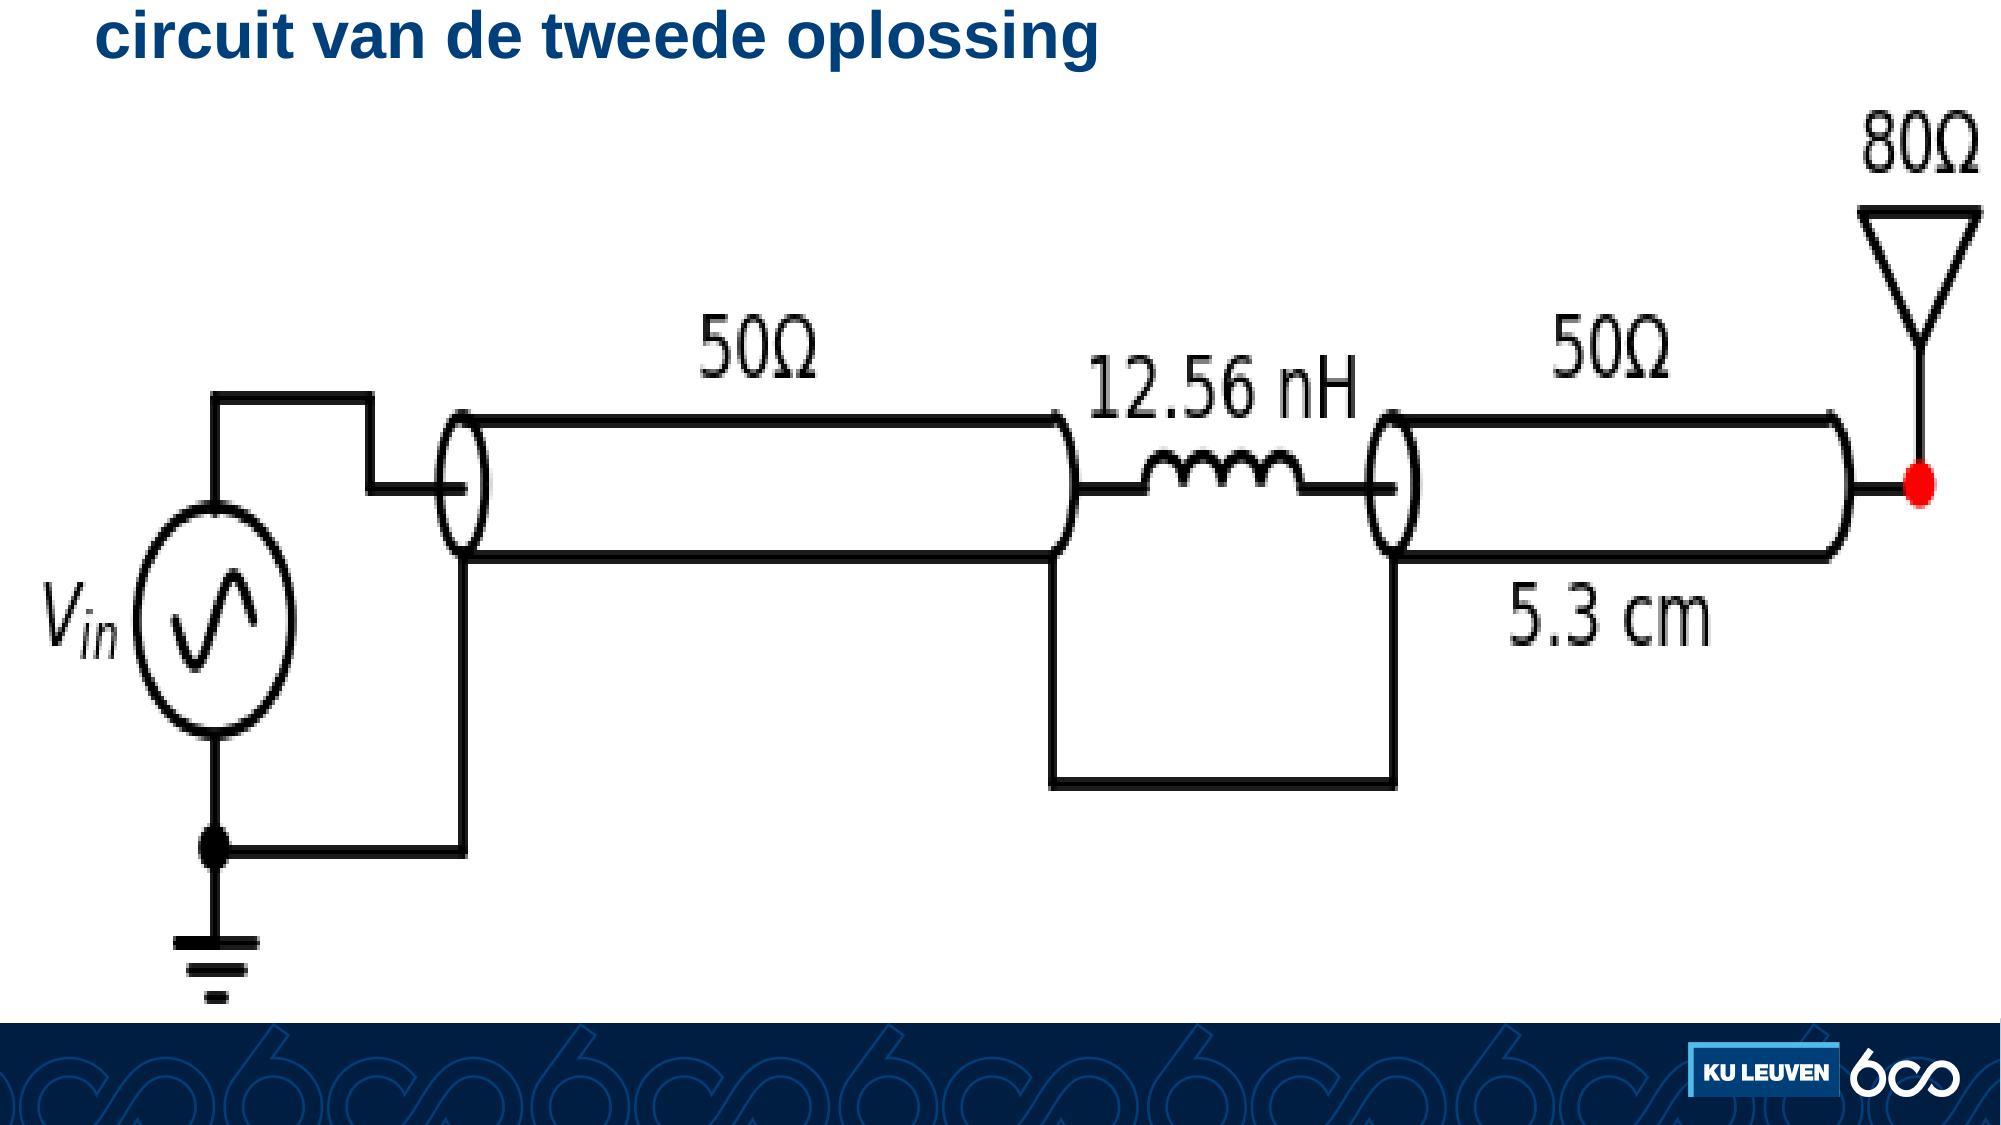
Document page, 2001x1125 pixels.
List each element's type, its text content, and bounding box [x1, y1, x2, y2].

picture [0, 92, 2001, 1125]
title circuit van de tweede oplossing [94, 0, 1906, 92]
